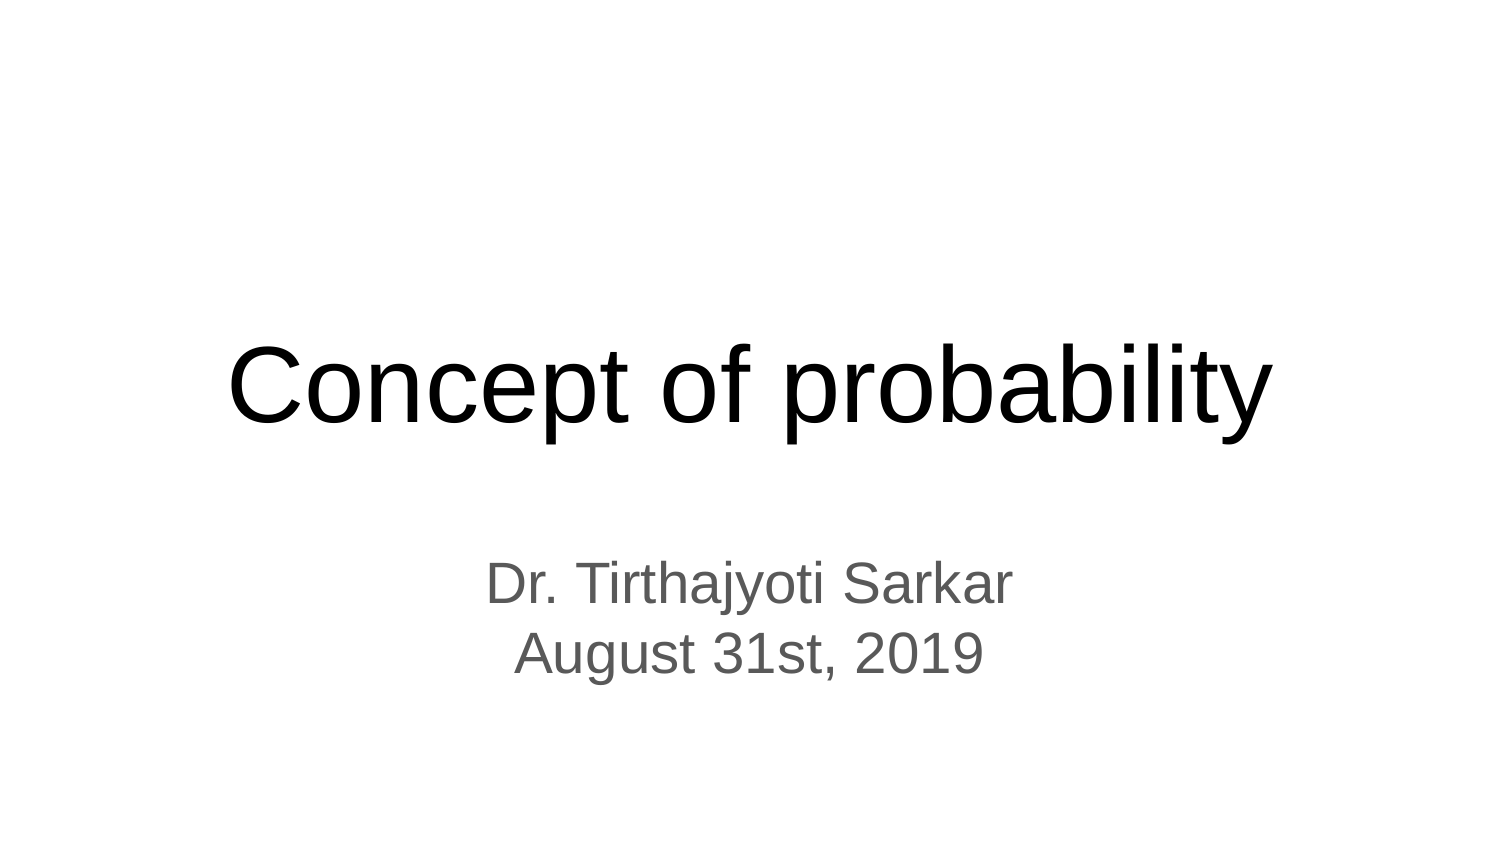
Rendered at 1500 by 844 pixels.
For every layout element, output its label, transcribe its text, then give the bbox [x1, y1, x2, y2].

text_box Concept of probability [51, 122, 1449, 459]
text_box Dr. Tirthajyoti Sarkar August 31st, 2019 [51, 529, 1449, 698]
